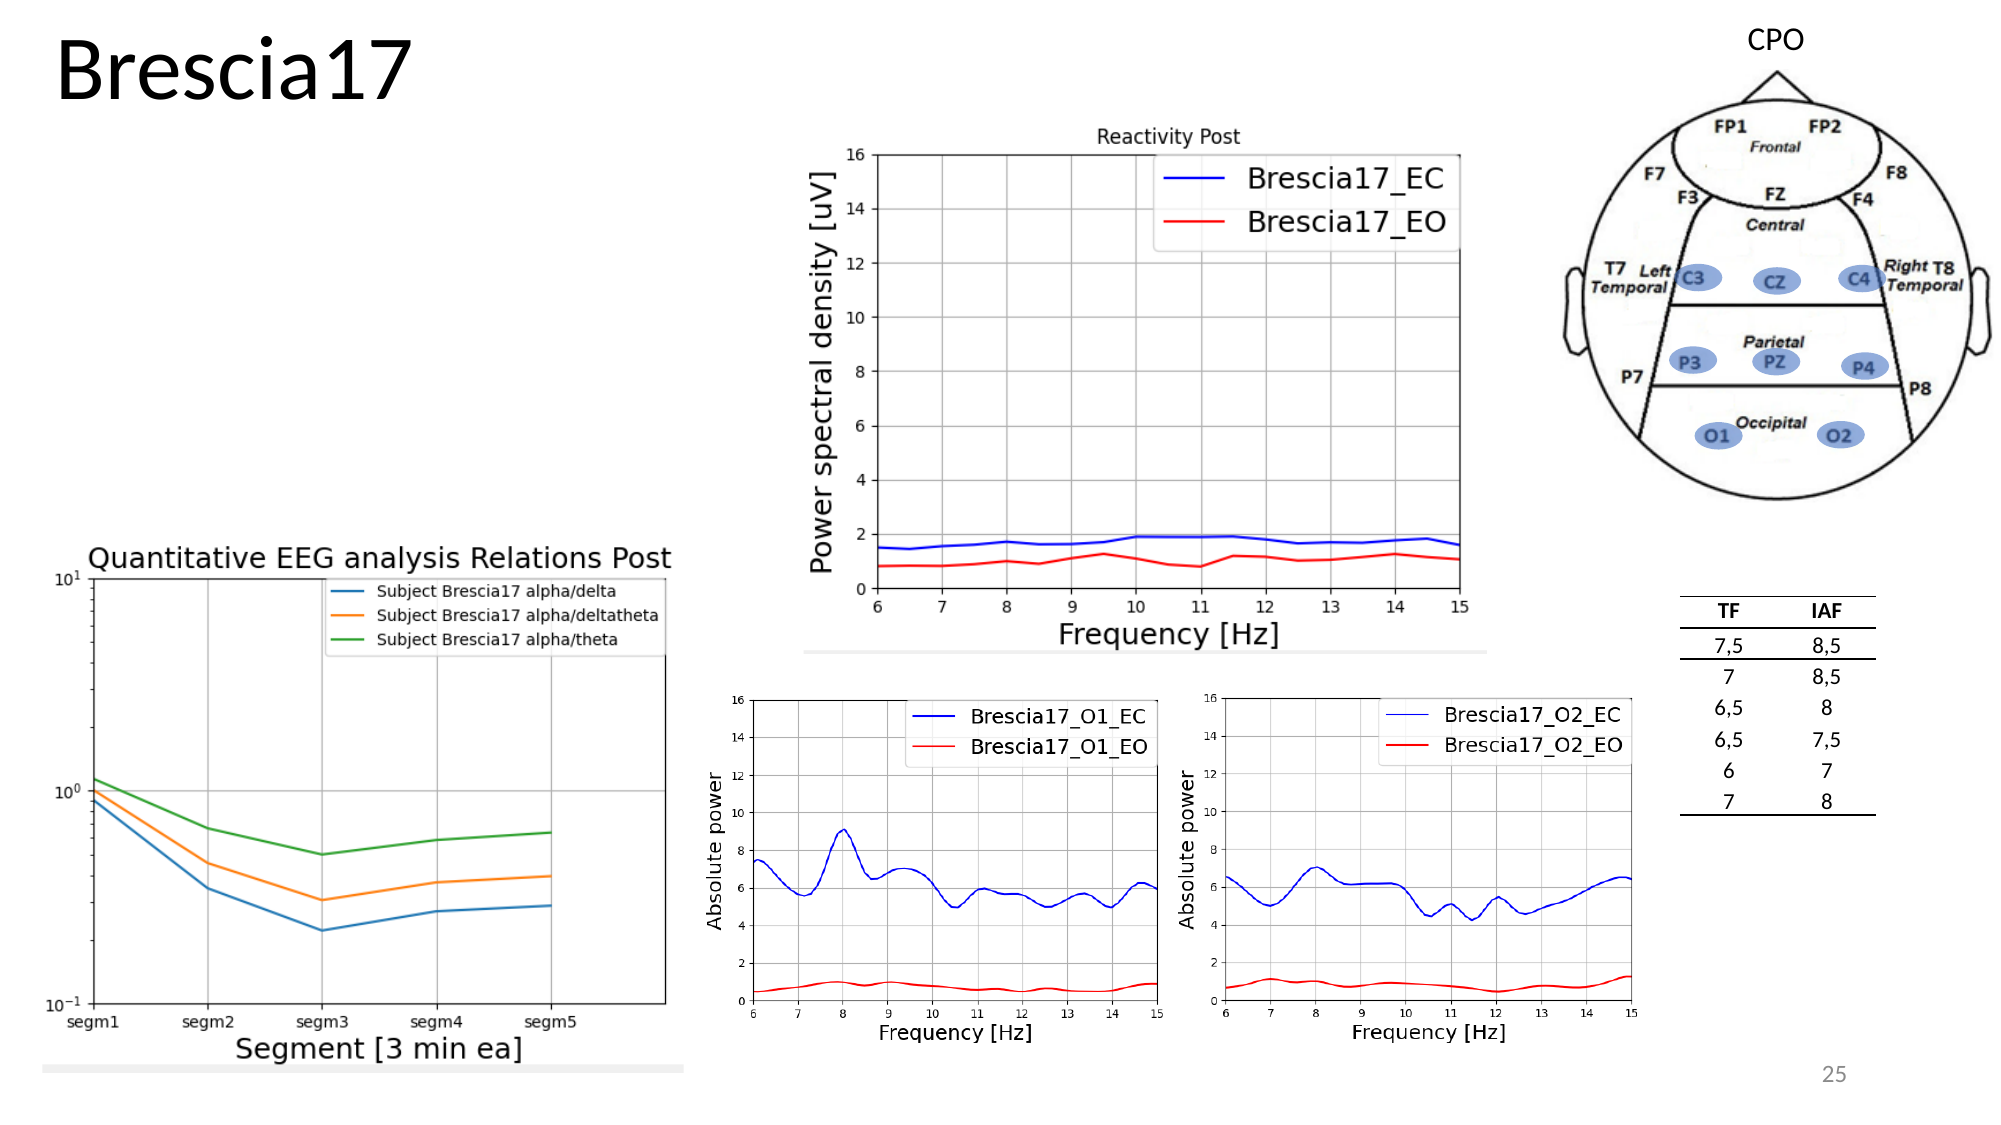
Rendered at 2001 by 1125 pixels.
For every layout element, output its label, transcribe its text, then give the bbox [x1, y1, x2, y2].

table_cell 8 [1778, 690, 1876, 722]
table_cell 6 [1680, 753, 1778, 784]
table_cell 7,5 [1680, 629, 1778, 658]
table_cell 7,5 [1778, 722, 1876, 753]
table_cell 7 [1778, 753, 1876, 784]
picture [701, 688, 1637, 1043]
text_box Brescia17 [40, 0, 430, 125]
table_cell 8 [1778, 784, 1876, 814]
picture [1560, 69, 2000, 509]
table_cell 6,5 [1680, 722, 1778, 753]
table_cell 7 [1680, 784, 1778, 814]
table_cell 8,5 [1778, 660, 1876, 690]
table_header TF [1680, 597, 1778, 627]
text_box CPO [1732, 9, 1820, 65]
picture [803, 121, 1487, 654]
table_header IAF [1778, 597, 1876, 627]
slide_number 25 [1412, 1042, 1863, 1103]
table_cell 7 [1680, 660, 1778, 690]
table_cell 8,5 [1778, 629, 1876, 658]
table_cell 6,5 [1680, 690, 1778, 722]
picture [42, 541, 684, 1073]
